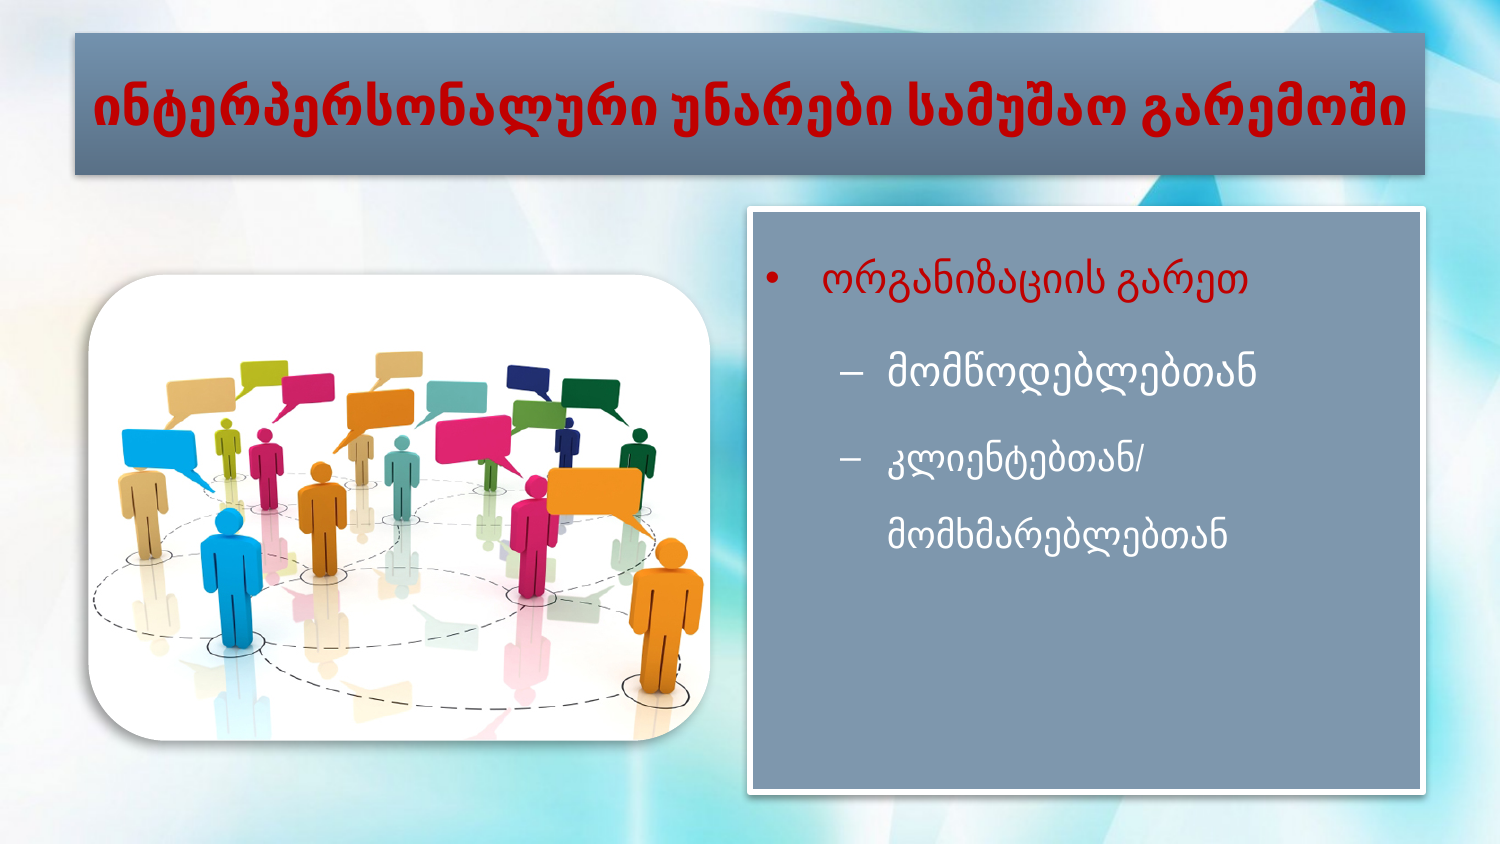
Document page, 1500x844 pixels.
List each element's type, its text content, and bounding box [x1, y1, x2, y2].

picture [0, 0, 1500, 844]
list ორგანიზაციის გარეთ მომწოდებლებთან კლიენტებთან/მომხმარებლებთან [747, 206, 1426, 795]
title ინტერპერსონალური უნარები სამუშაო გარემოში [75, 33, 1425, 175]
